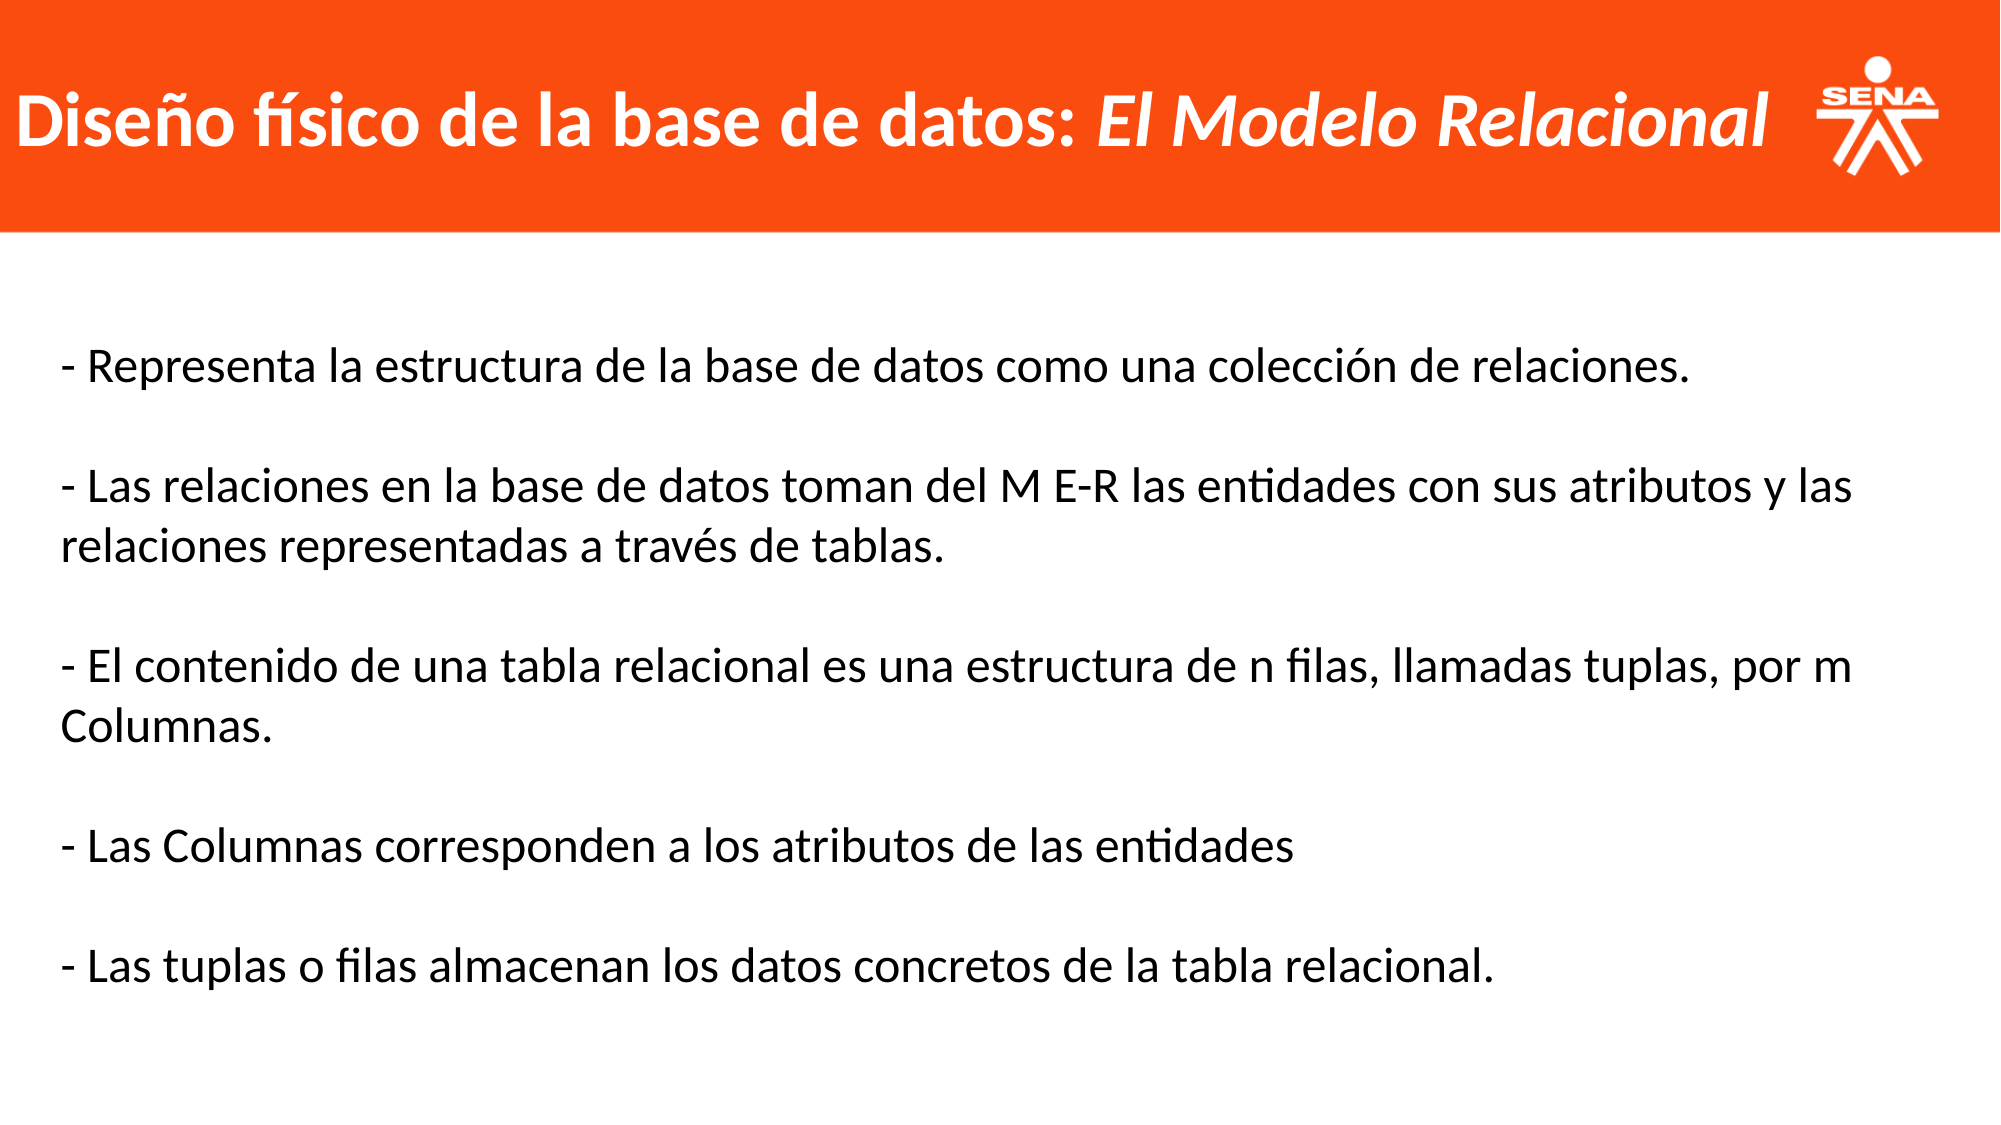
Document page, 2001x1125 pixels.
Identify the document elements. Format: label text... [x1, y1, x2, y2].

picture [0, 0, 2000, 1125]
text_box - Representa la estructura de la base de datos como una colección de relaciones. - Las relaciones en la base de datos toman del M E-R las entidades con sus atributos y las relaciones representadas a través de tablas. - El contenido de una tabla relacional es una estructura de n ﬁlas, llamadas tuplas, por m Columnas. - Las Columnas corresponden a los atributos de las entidades - Las tuplas o ﬁlas almacenan los datos concretos de la tabla relacional. [45, 264, 1902, 1000]
text_box Diseño físico de la base de datos: El Modelo Relacional [0, 61, 1882, 170]
